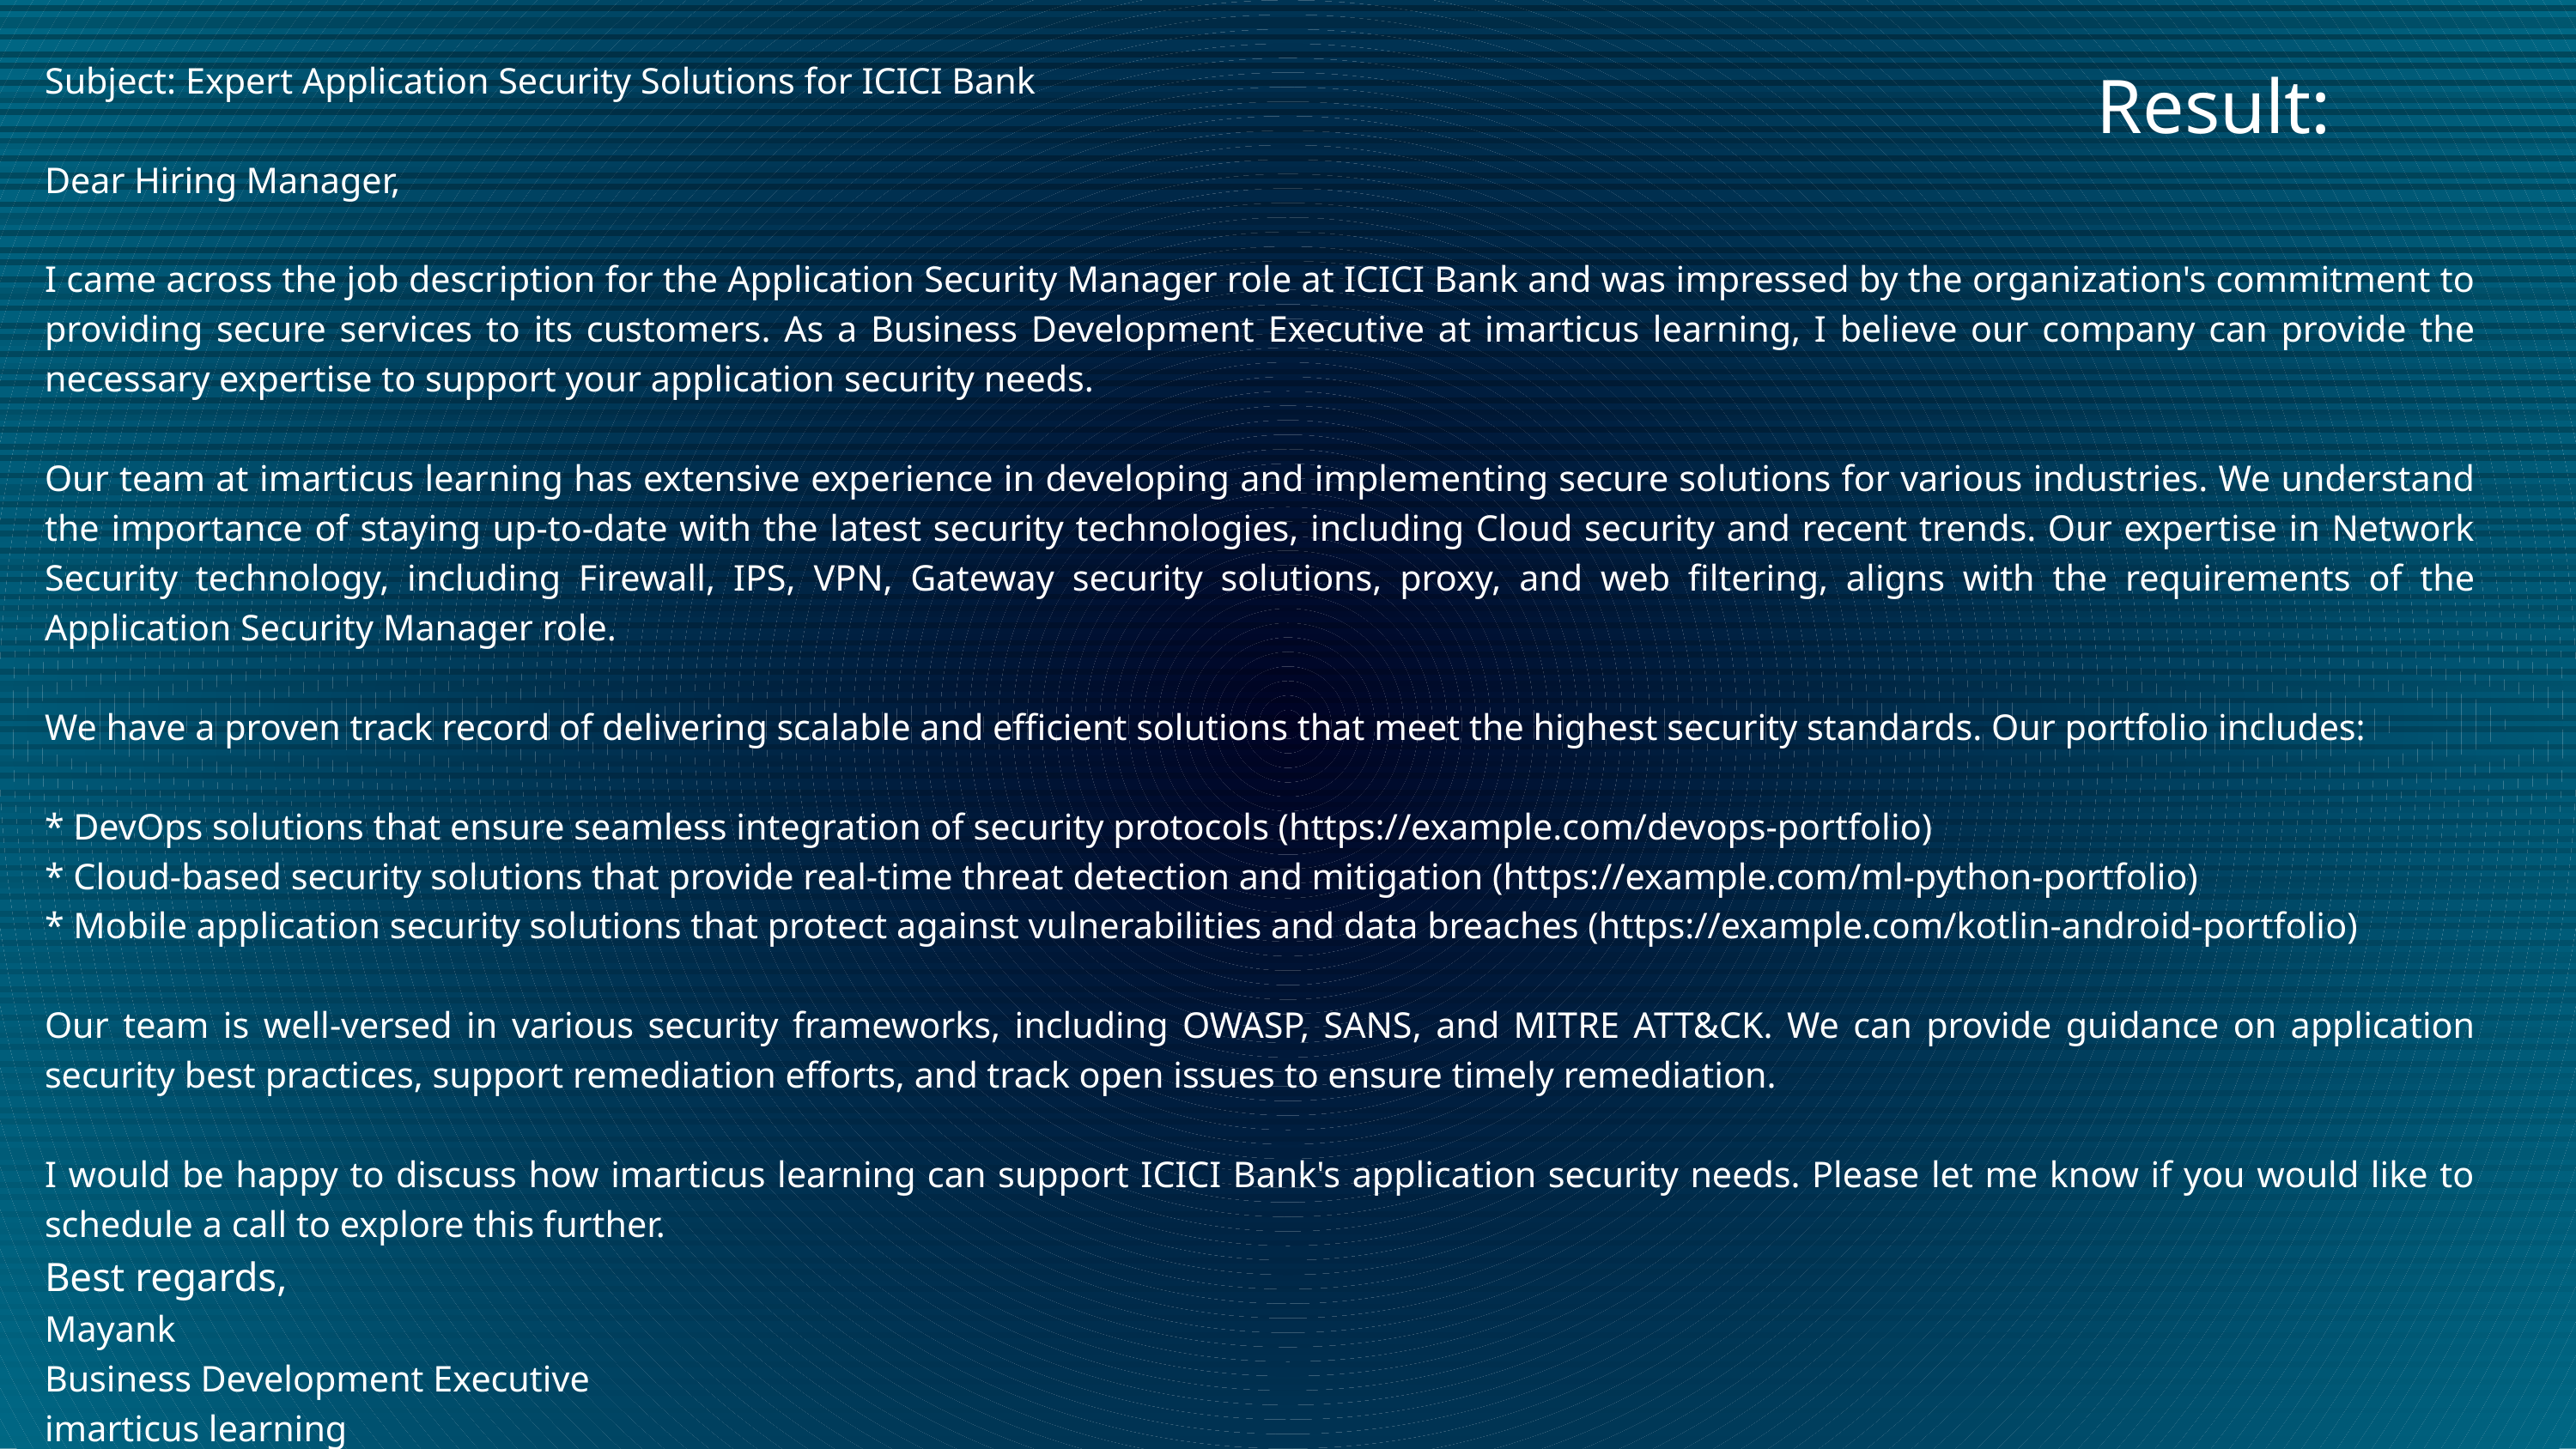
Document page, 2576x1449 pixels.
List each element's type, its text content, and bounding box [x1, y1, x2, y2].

text_box Result: [1777, 44, 2576, 149]
text_box Subject: Expert Application Security Solutions for ICICI Bank Dear Hiring Manager, I came across the job description for the Application Security Manager role at ICICI Bank and was impressed by the organization's commitment to providing secure services to its customers. As a Business Development Executive at imarticus learning, I believe our company can provide the necessary expertise to support your application security needs. Our team at imarticus learning has extensive experience in developing and implementing secure solutions for various industries. We understand the importance of staying up-to-date with the latest security technologies, including Cloud security and recent trends. Our expertise in Network Security technology, including Firewall, IPS, VPN, Gateway security solutions, proxy, and web filtering, aligns with the requirements of the Application Security Manager role. We have a proven track record of delivering scalable and efficient solutions that meet the highest security standards. Our portfolio includes: * DevOps solutions that ensure seamless integration of security protocols (https://example.com/devops-portfolio) * Cloud-based security solutions that provide real-time threat detection and mitigation (https://example.com/ml-python-portfolio) * Mobile application security solutions that protect against vulnerabilities and data breaches (https://example.com/kotlin-android-portfolio) Our team is well-versed in various security frameworks, including OWASP, SANS, and MITRE ATT&CK. We can provide guidance on application security best practices, support remediation efforts, and track open issues to ensure timely remediation. I would be happy to discuss how imarticus learning can support ICICI Bank's application security needs. Please let me know if you would like to schedule a call to explore this further. Best regards, Mayank Business Development Executive imarticus learning [45, 51, 2476, 1449]
text_box [0, 0, 2576, 1449]
